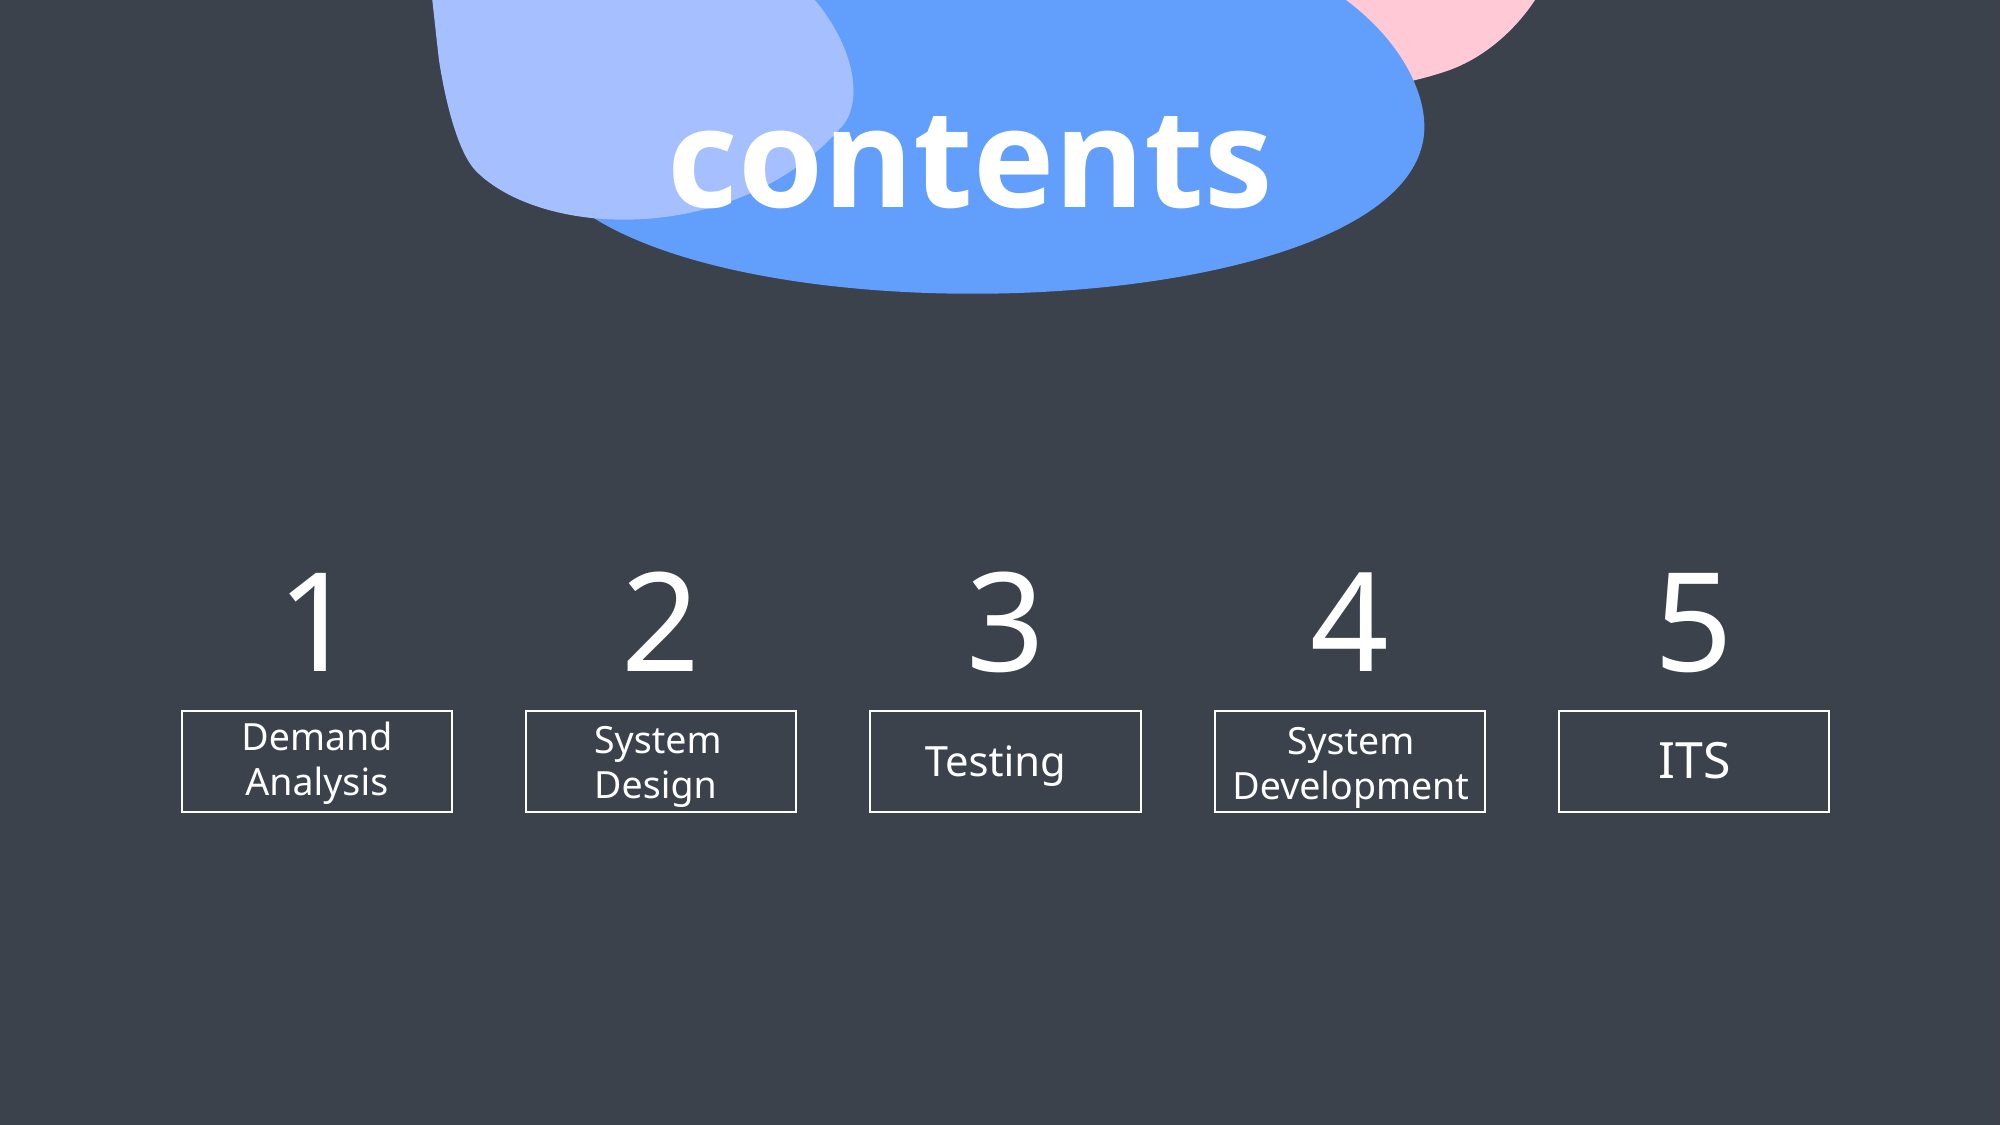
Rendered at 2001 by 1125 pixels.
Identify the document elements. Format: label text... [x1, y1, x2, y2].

text_box System Design [579, 708, 851, 813]
text_box 2 [607, 527, 716, 707]
text_box Testing [910, 727, 1103, 793]
text_box [1558, 710, 1830, 813]
text_box Demand Analysis [206, 706, 428, 811]
text_box [1214, 710, 1486, 813]
text_box System Development [1206, 709, 1496, 815]
text_box 1 [262, 527, 371, 707]
text_box 5 [1639, 527, 1749, 707]
text_box [869, 710, 1142, 813]
text_box ITS [1644, 721, 1747, 796]
text_box [525, 710, 579, 813]
text_box 4 [1295, 527, 1404, 707]
text_box [0, 0, 2000, 1125]
text_box 3 [951, 527, 1060, 707]
text_box [181, 710, 453, 813]
picture [435, 0, 1565, 298]
